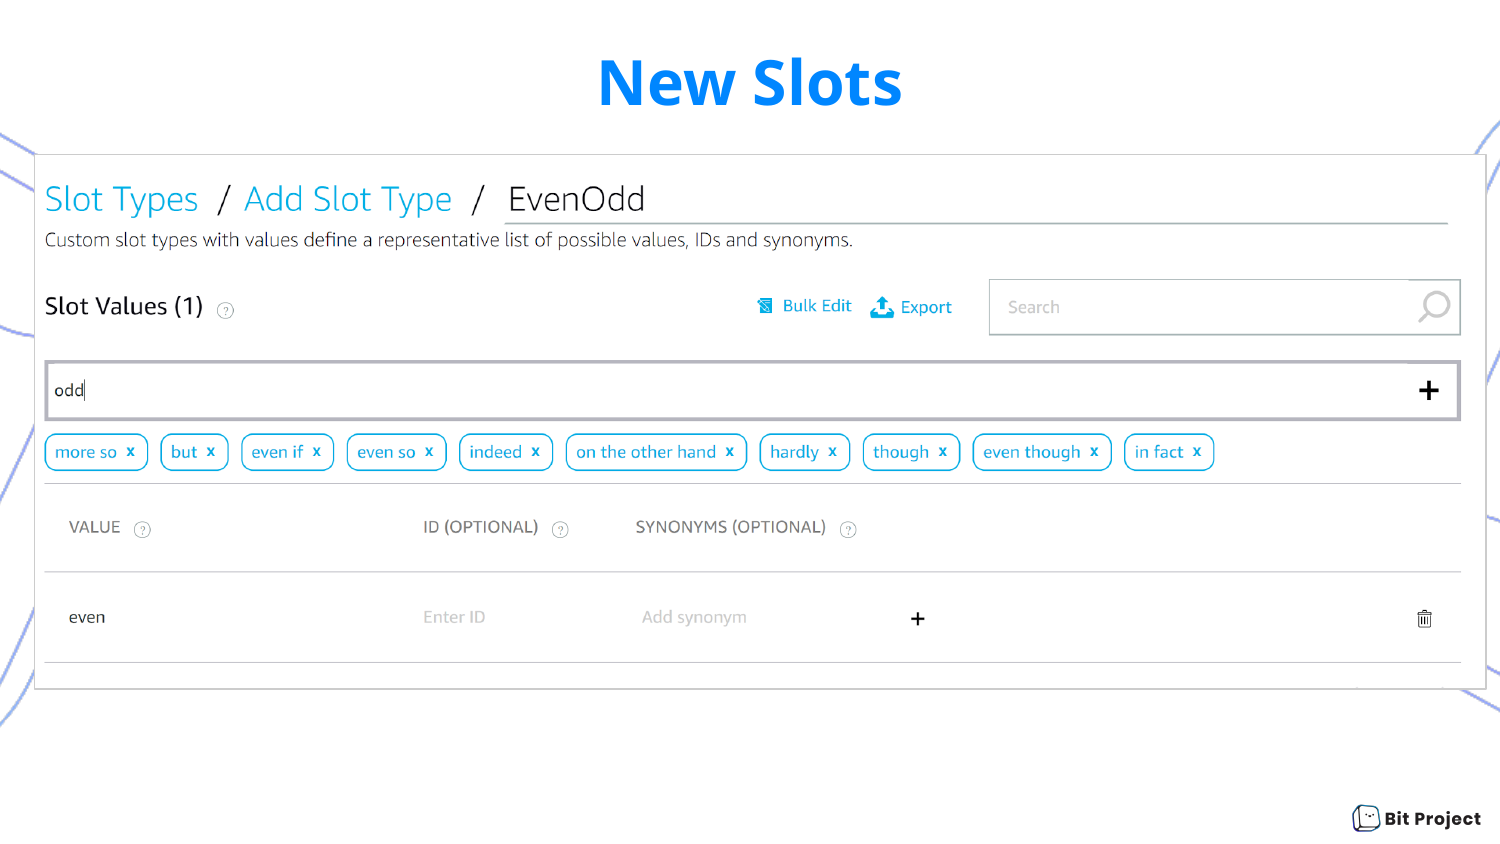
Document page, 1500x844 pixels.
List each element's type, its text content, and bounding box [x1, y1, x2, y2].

title New Slots [51, 27, 1449, 122]
picture [35, 155, 1486, 689]
picture [1349, 803, 1484, 834]
